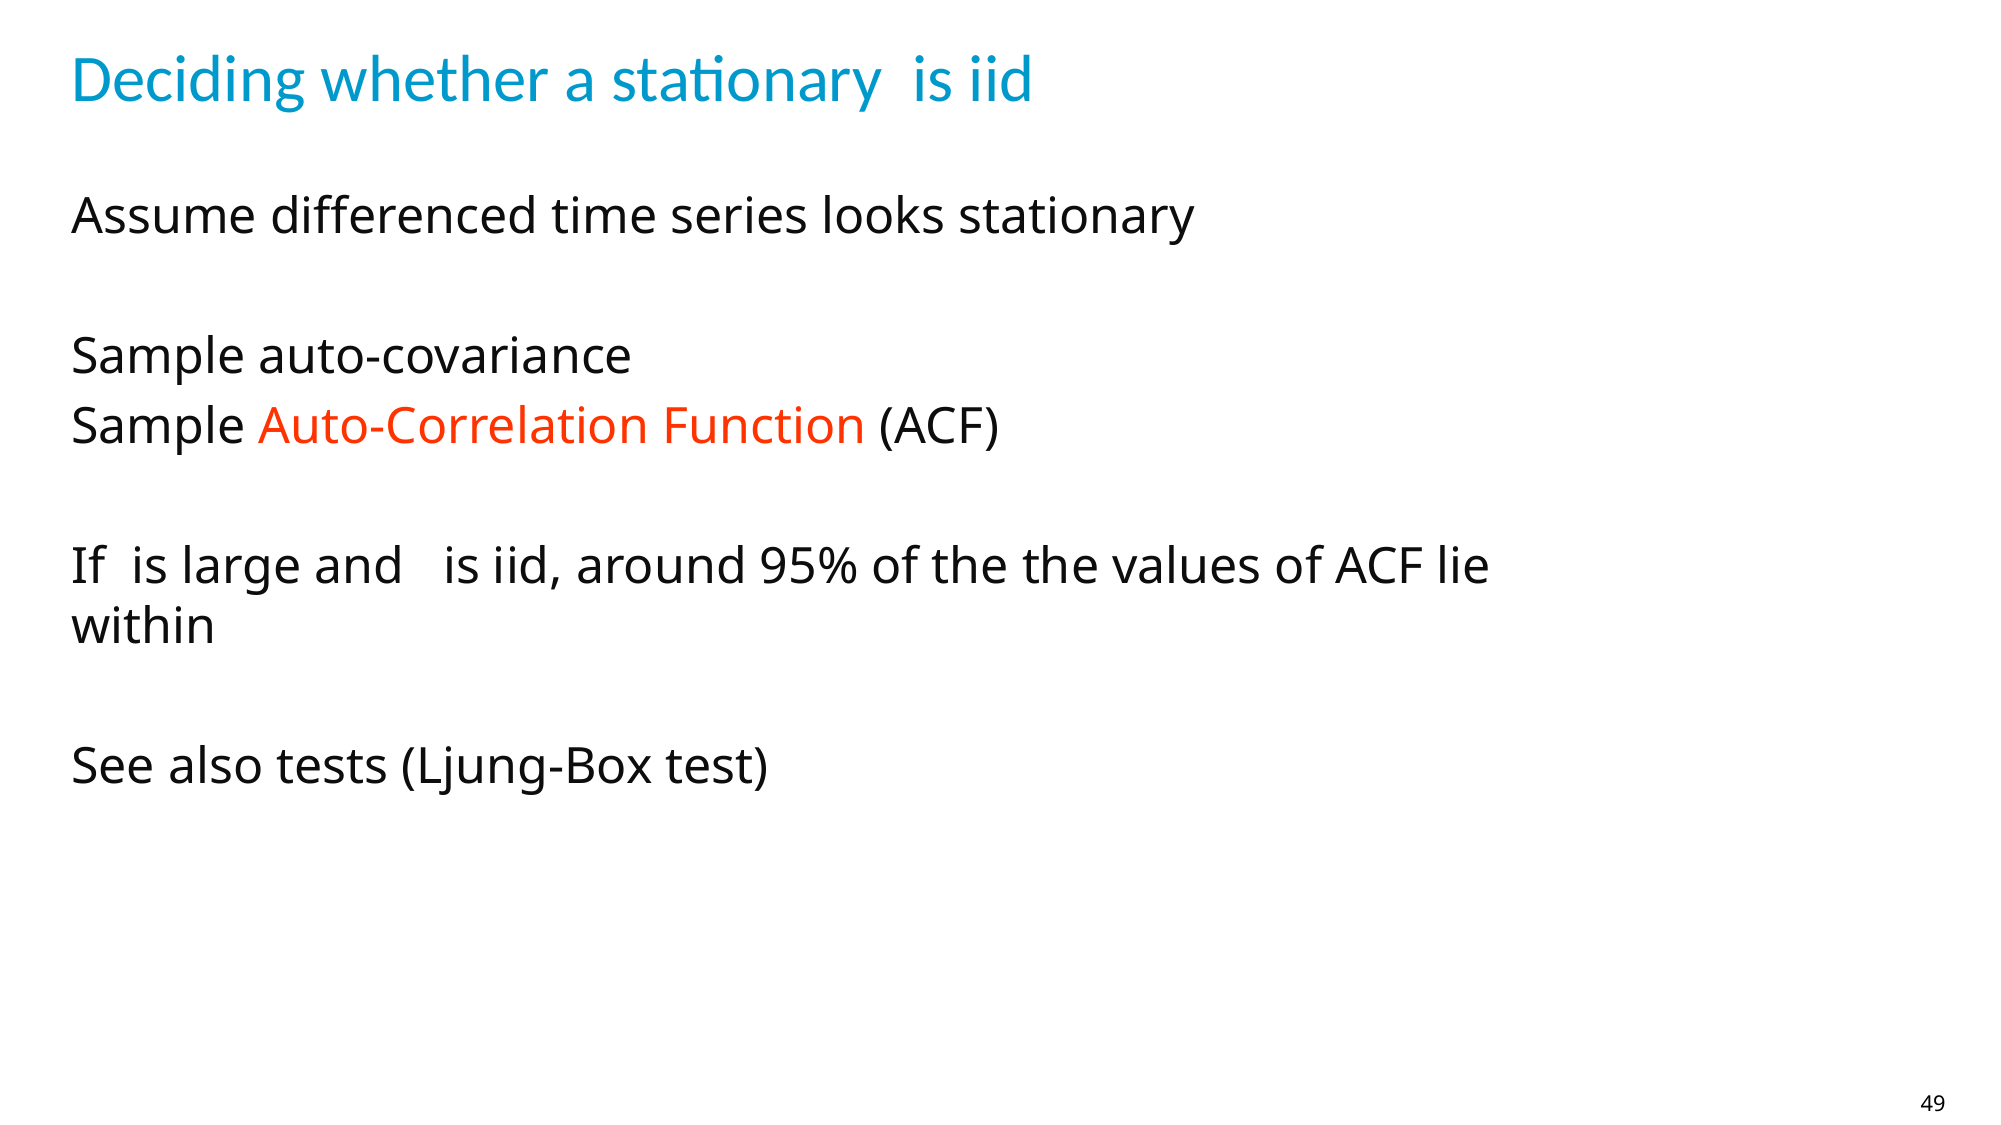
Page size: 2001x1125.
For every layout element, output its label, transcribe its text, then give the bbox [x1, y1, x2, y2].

footer 49 [1866, 1082, 2000, 1125]
